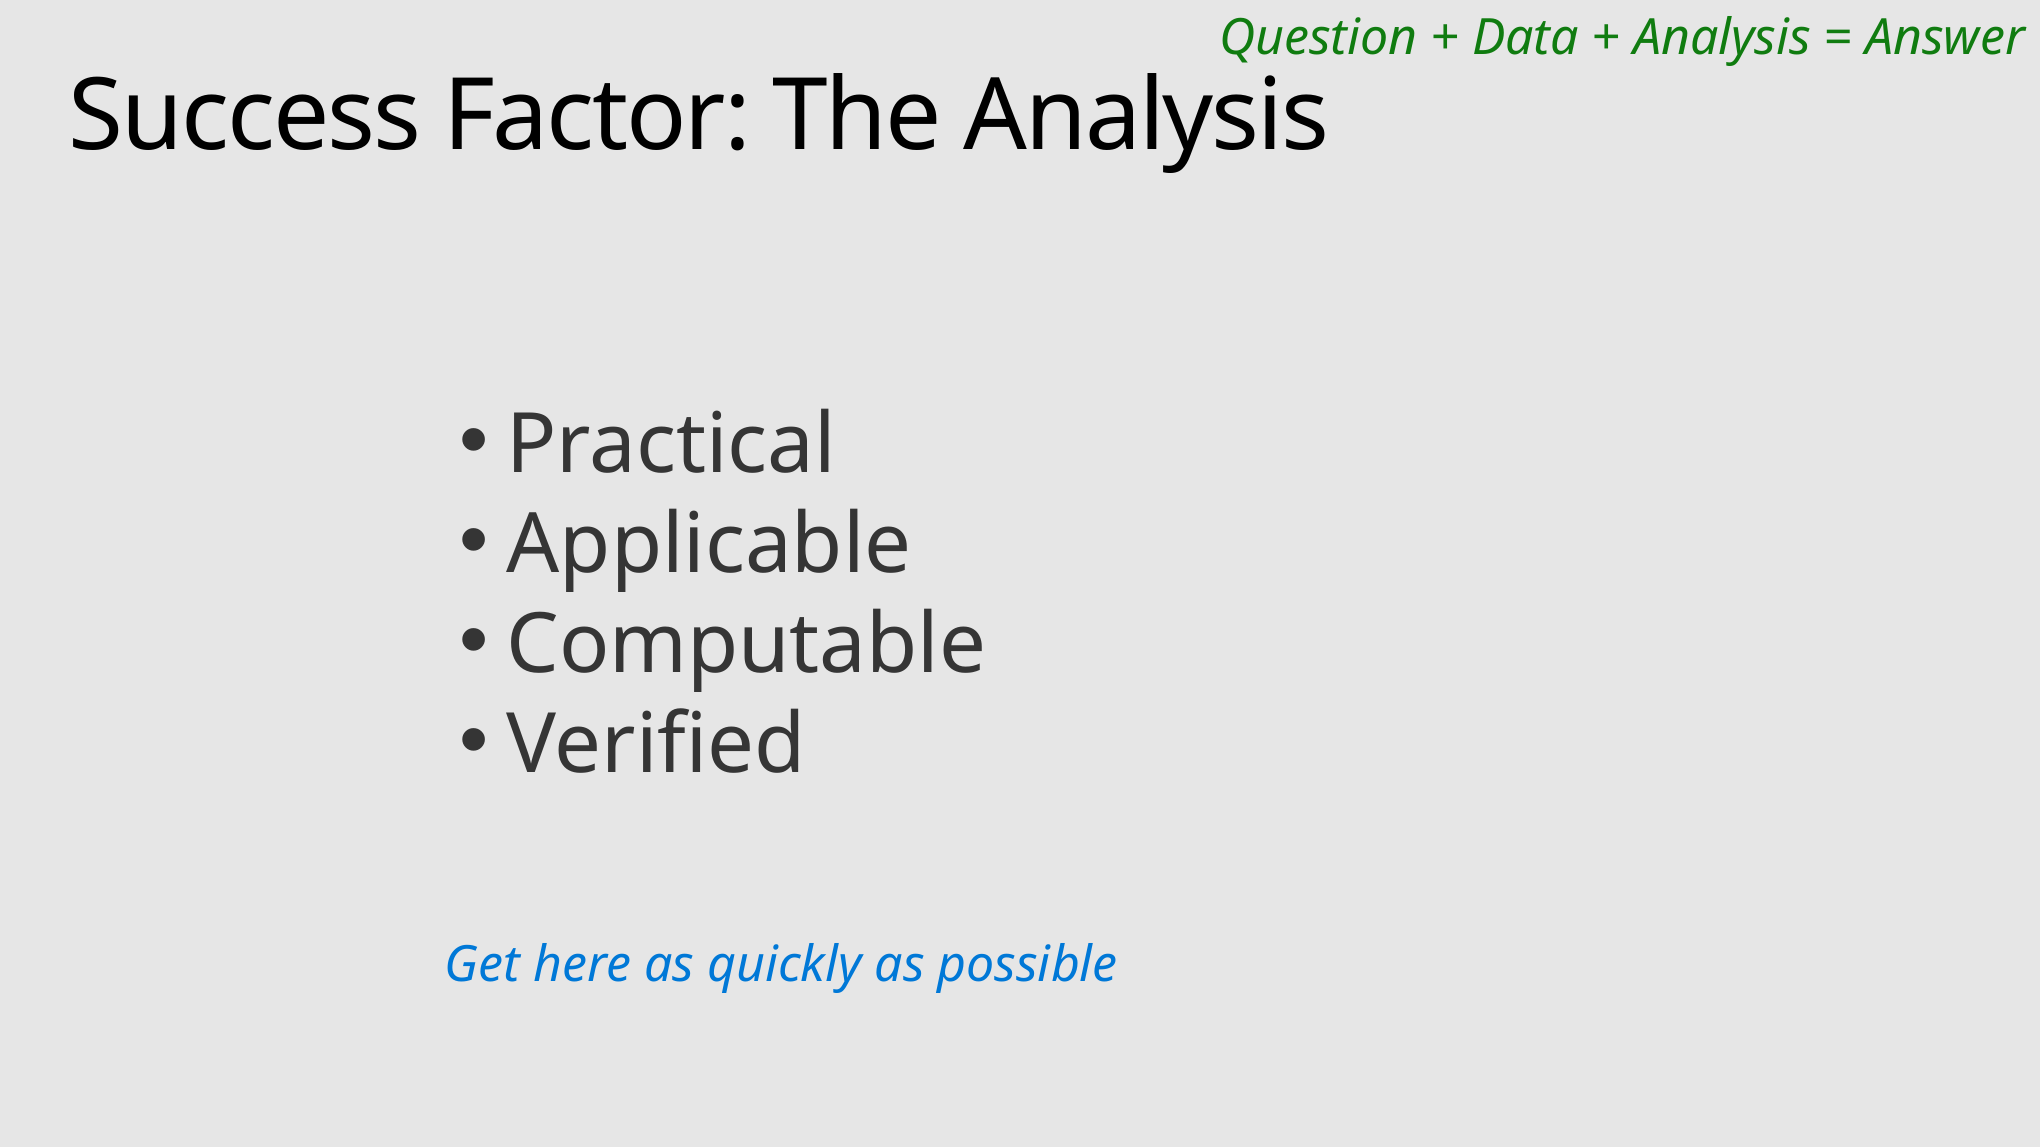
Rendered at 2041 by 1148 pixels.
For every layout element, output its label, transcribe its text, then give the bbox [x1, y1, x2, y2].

text_box Get here as quickly as possible [430, 923, 1134, 999]
title Success Factor: The Analysis [45, 48, 1996, 199]
text_box Question + Data + Analysis = Answer [1194, 0, 2041, 73]
text_box Practical Applicable Computable Verified [444, 381, 1465, 797]
